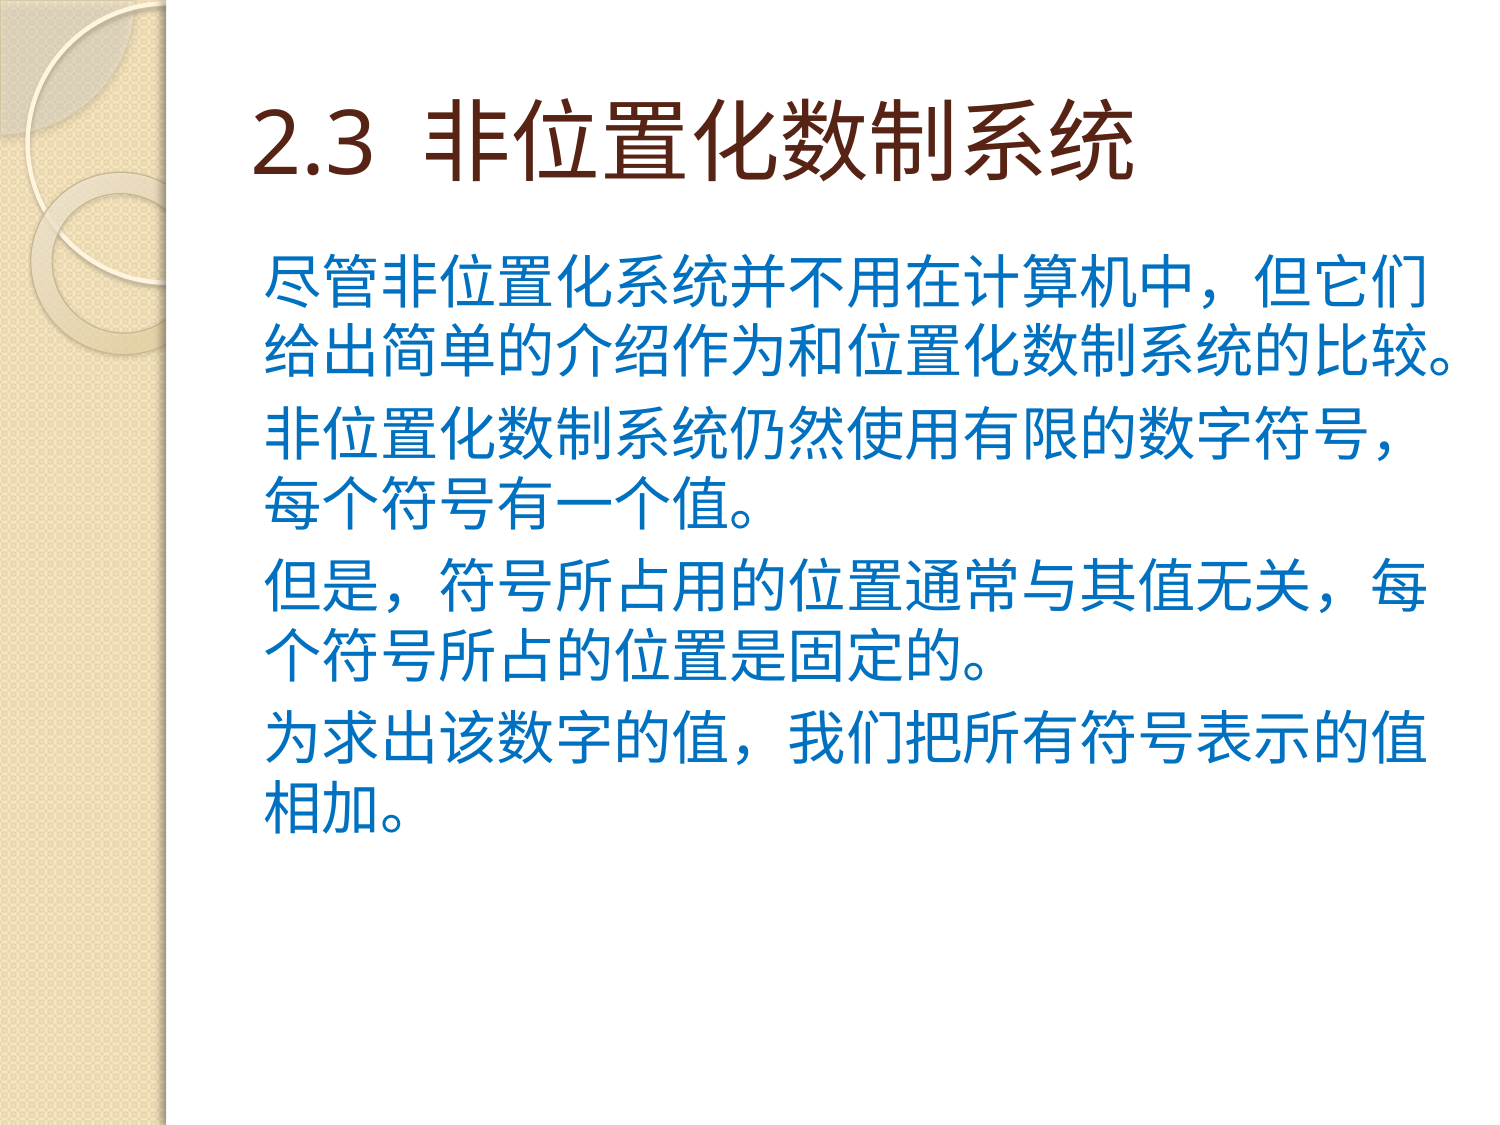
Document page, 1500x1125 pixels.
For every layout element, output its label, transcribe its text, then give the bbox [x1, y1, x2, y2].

title 2.3 非位置化数制系统 [235, 45, 1466, 233]
list 尽管非位置化系统并不用在计算机中，但它们给出简单的介绍作为和位置化数制系统的比较。 非位置化数制系统仍然使用有限的数字符号，每个符号有一个值。 但是，符号所占用的位置通常与其值无关，每个符号所占的位置是固定的。 为求出该数字的值，我们把所有符号表示的值相加。 [235, 237, 1466, 1025]
